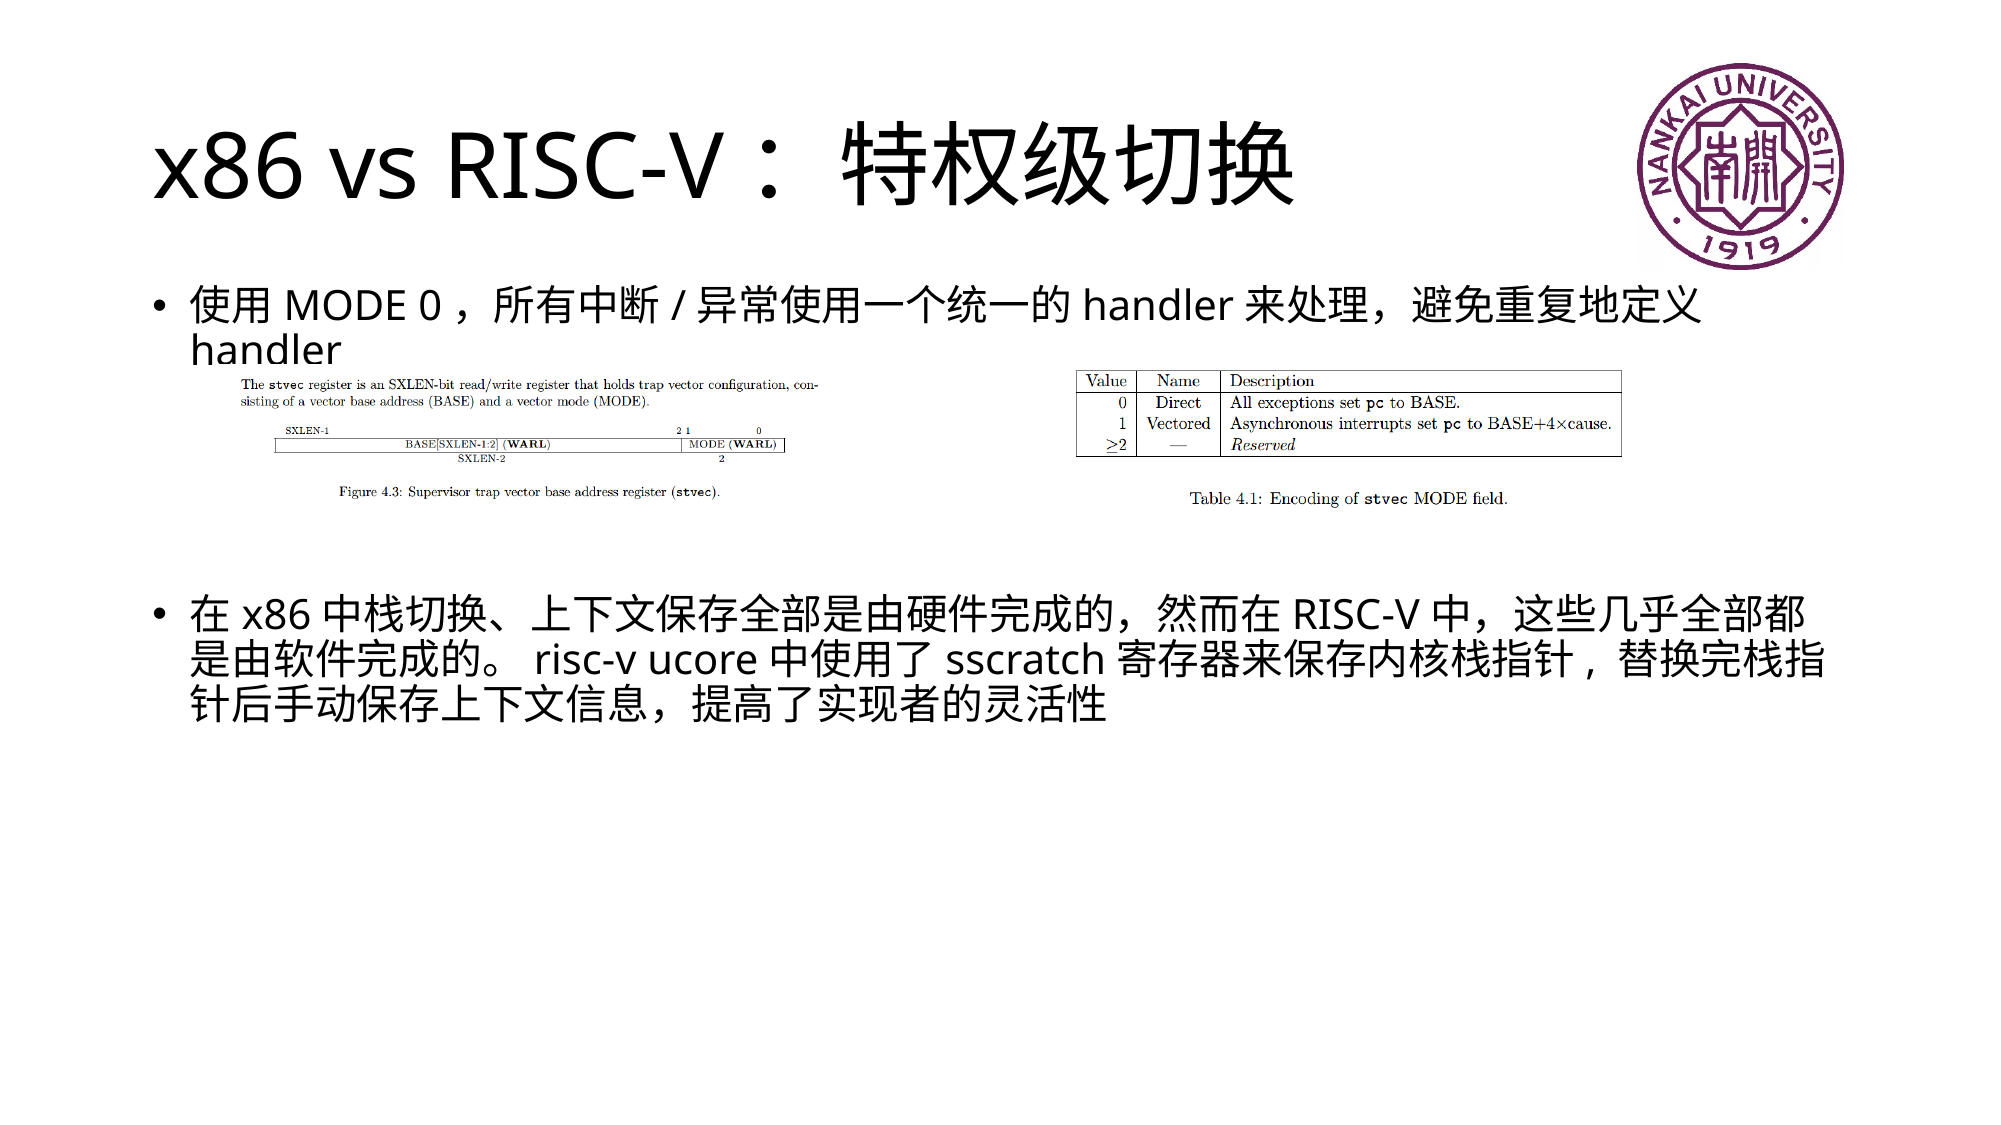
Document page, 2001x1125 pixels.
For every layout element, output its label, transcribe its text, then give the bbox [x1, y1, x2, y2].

picture [1065, 359, 1653, 514]
title x86 vs RISC-V：特权级切换 [137, 59, 1863, 277]
picture [220, 364, 836, 509]
list 使用MODE 0，所有中断/异常使用一个统一的handler来处理，避免重复地定义handler 在x86中栈切换、上下文保存全部是由硬件完成的，然而在RISC-V中，这些几乎全部都是由软件完成的。risc-v ucore中使用了sscratch寄存器来保存内核栈指针, 替换完栈指针后手动保存上下文信息，提高了实现者的灵活性 [137, 277, 1863, 1125]
